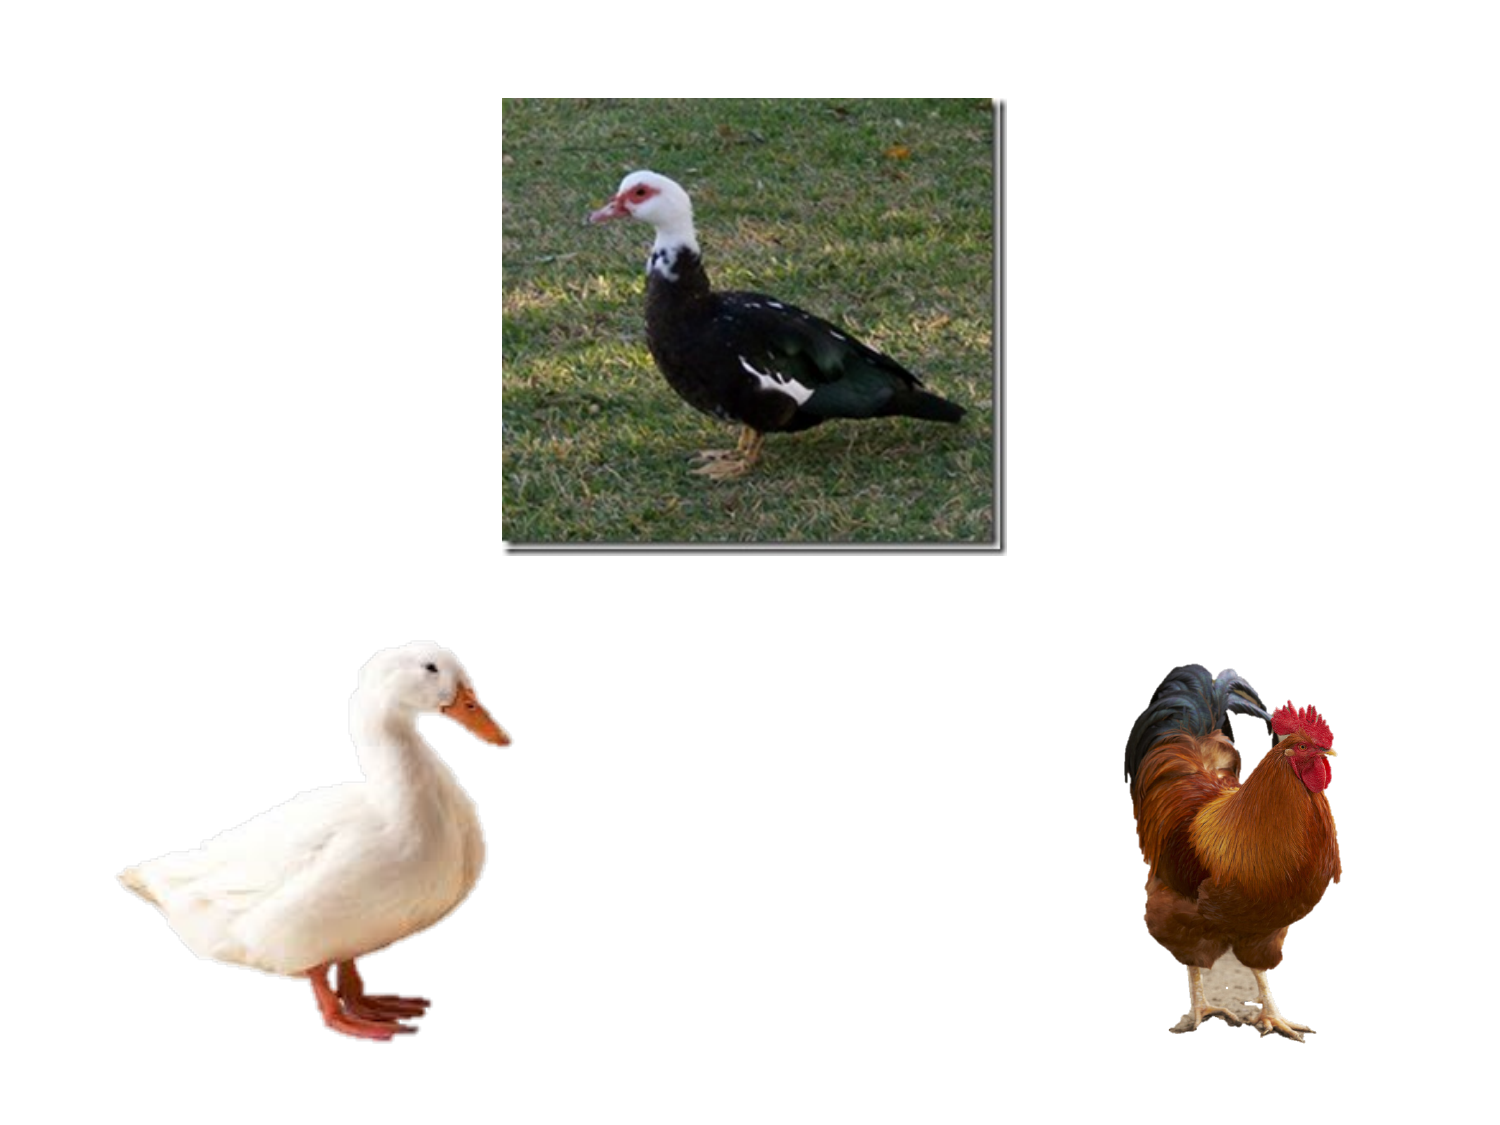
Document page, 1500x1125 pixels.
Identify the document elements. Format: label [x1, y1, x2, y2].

picture [502, 98, 1007, 556]
list [1092, 632, 1395, 1079]
picture [65, 632, 547, 1056]
